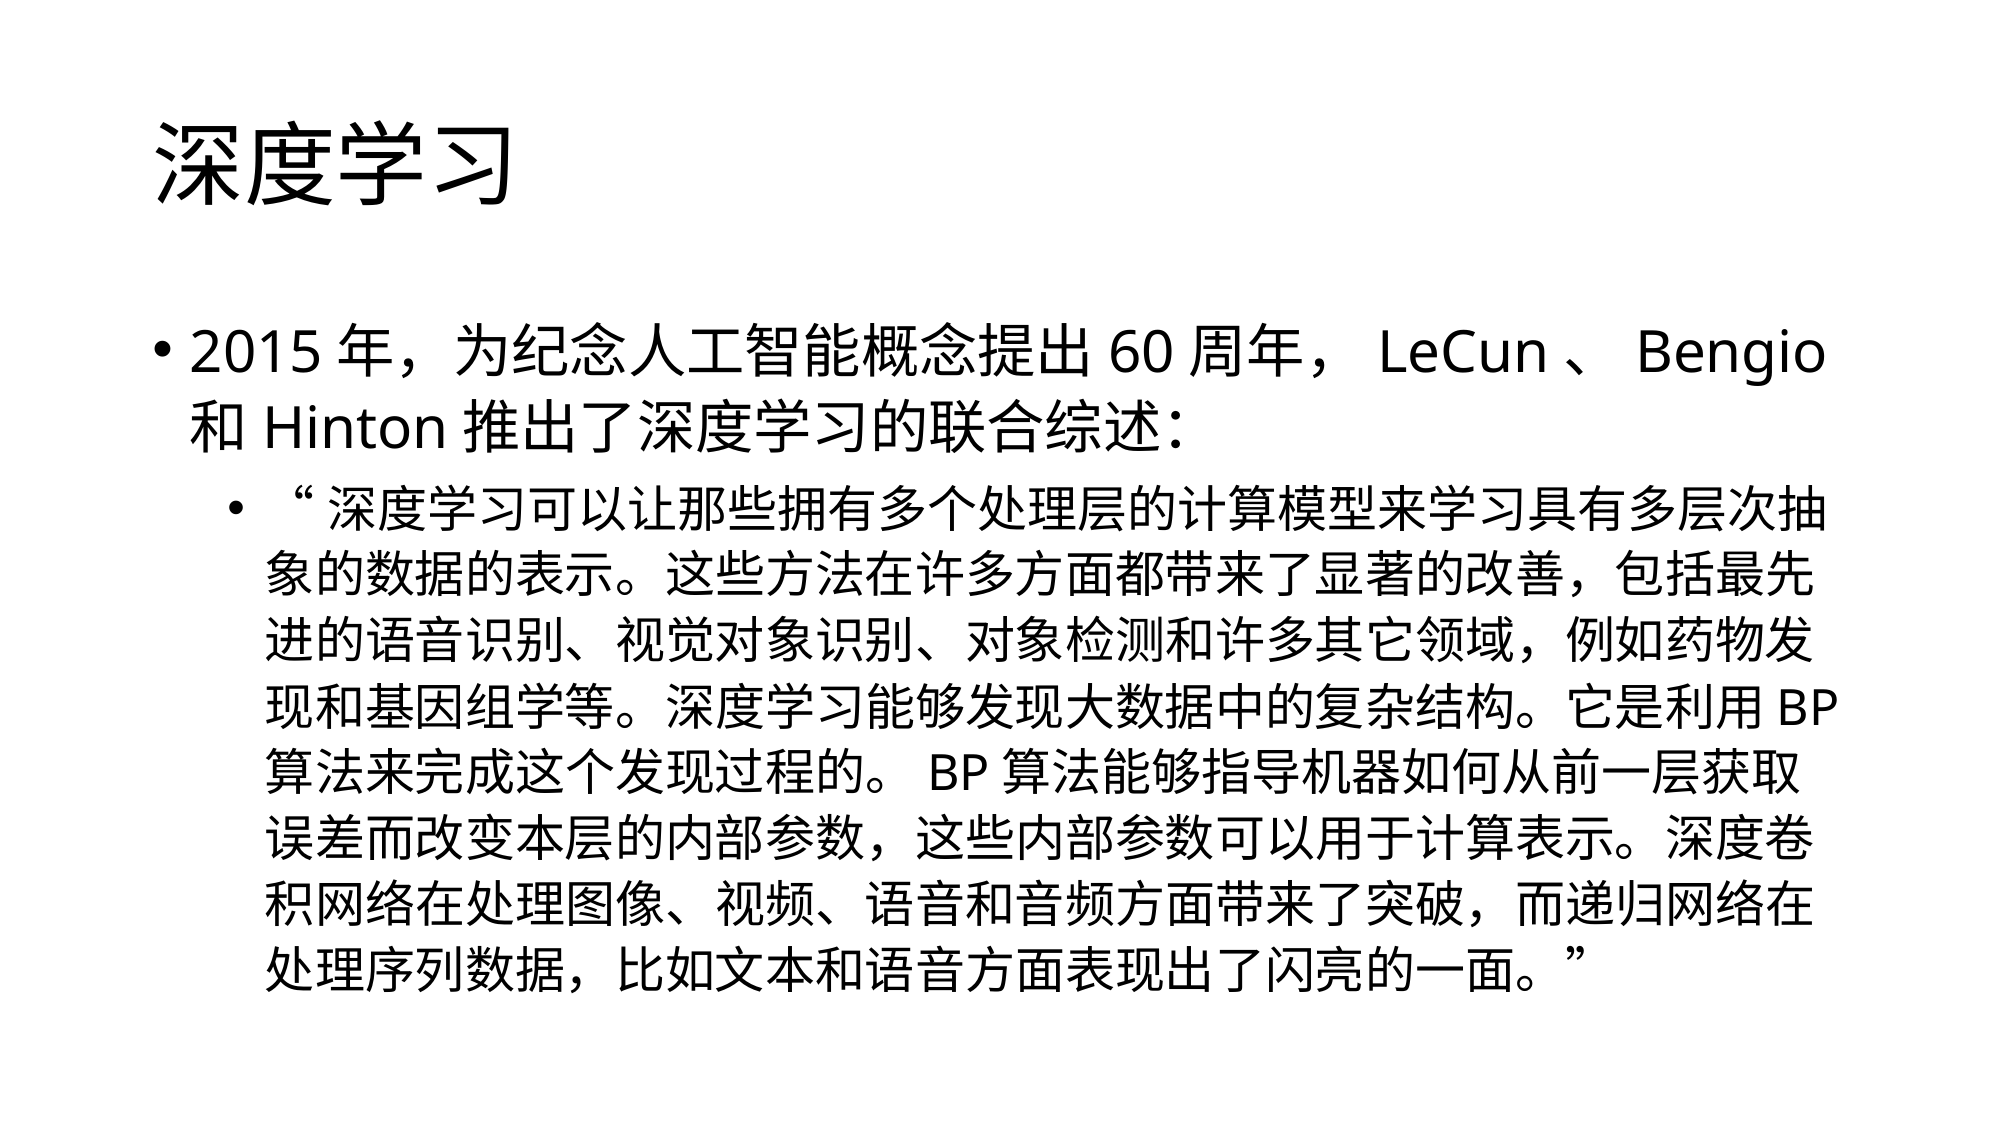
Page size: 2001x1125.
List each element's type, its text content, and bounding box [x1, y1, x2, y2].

list 2015年，为纪念人工智能概念提出60周年，LeCun、Bengio和Hinton推出了深度学习的联合综述： “深度学习可以让那些拥有多个处理层的计算模型来学习具有多层次抽象的数据的表示。这些方法在许多方面都带来了显著的改善，包括最先进的语音识别、视觉对象识别、对象检测和许多其它领域，例如药物发现和基因组学等。深度学习能够发现大数据中的复杂结构。它是利用BP算法来完成这个发现过程的。BP算法能够指导机器如何从前一层获取误差而改变本层的内部参数，这些内部参数可以用于计算表示。深度卷积网络在处理图像、视频、语音和音频方面带来了突破，而递归网络在处理序列数据，比如文本和语音方面表现出了闪亮的一面。” [137, 299, 1863, 1014]
title 深度学习 [137, 59, 1863, 278]
